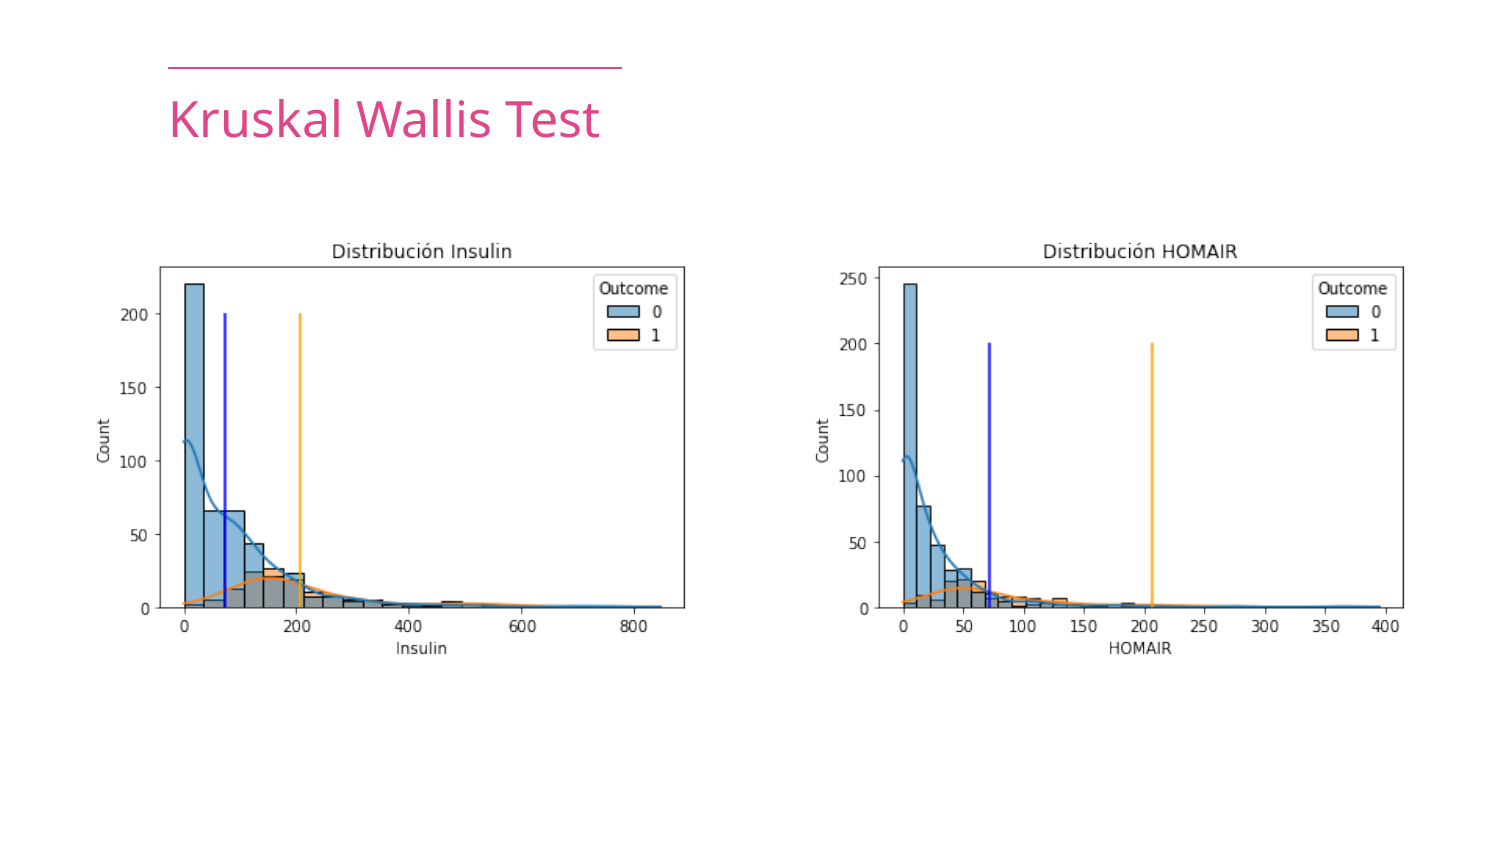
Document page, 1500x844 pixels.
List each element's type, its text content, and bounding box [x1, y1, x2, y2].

picture [805, 232, 1414, 668]
title Kruskal Wallis Test [153, 72, 914, 228]
picture [86, 232, 695, 668]
